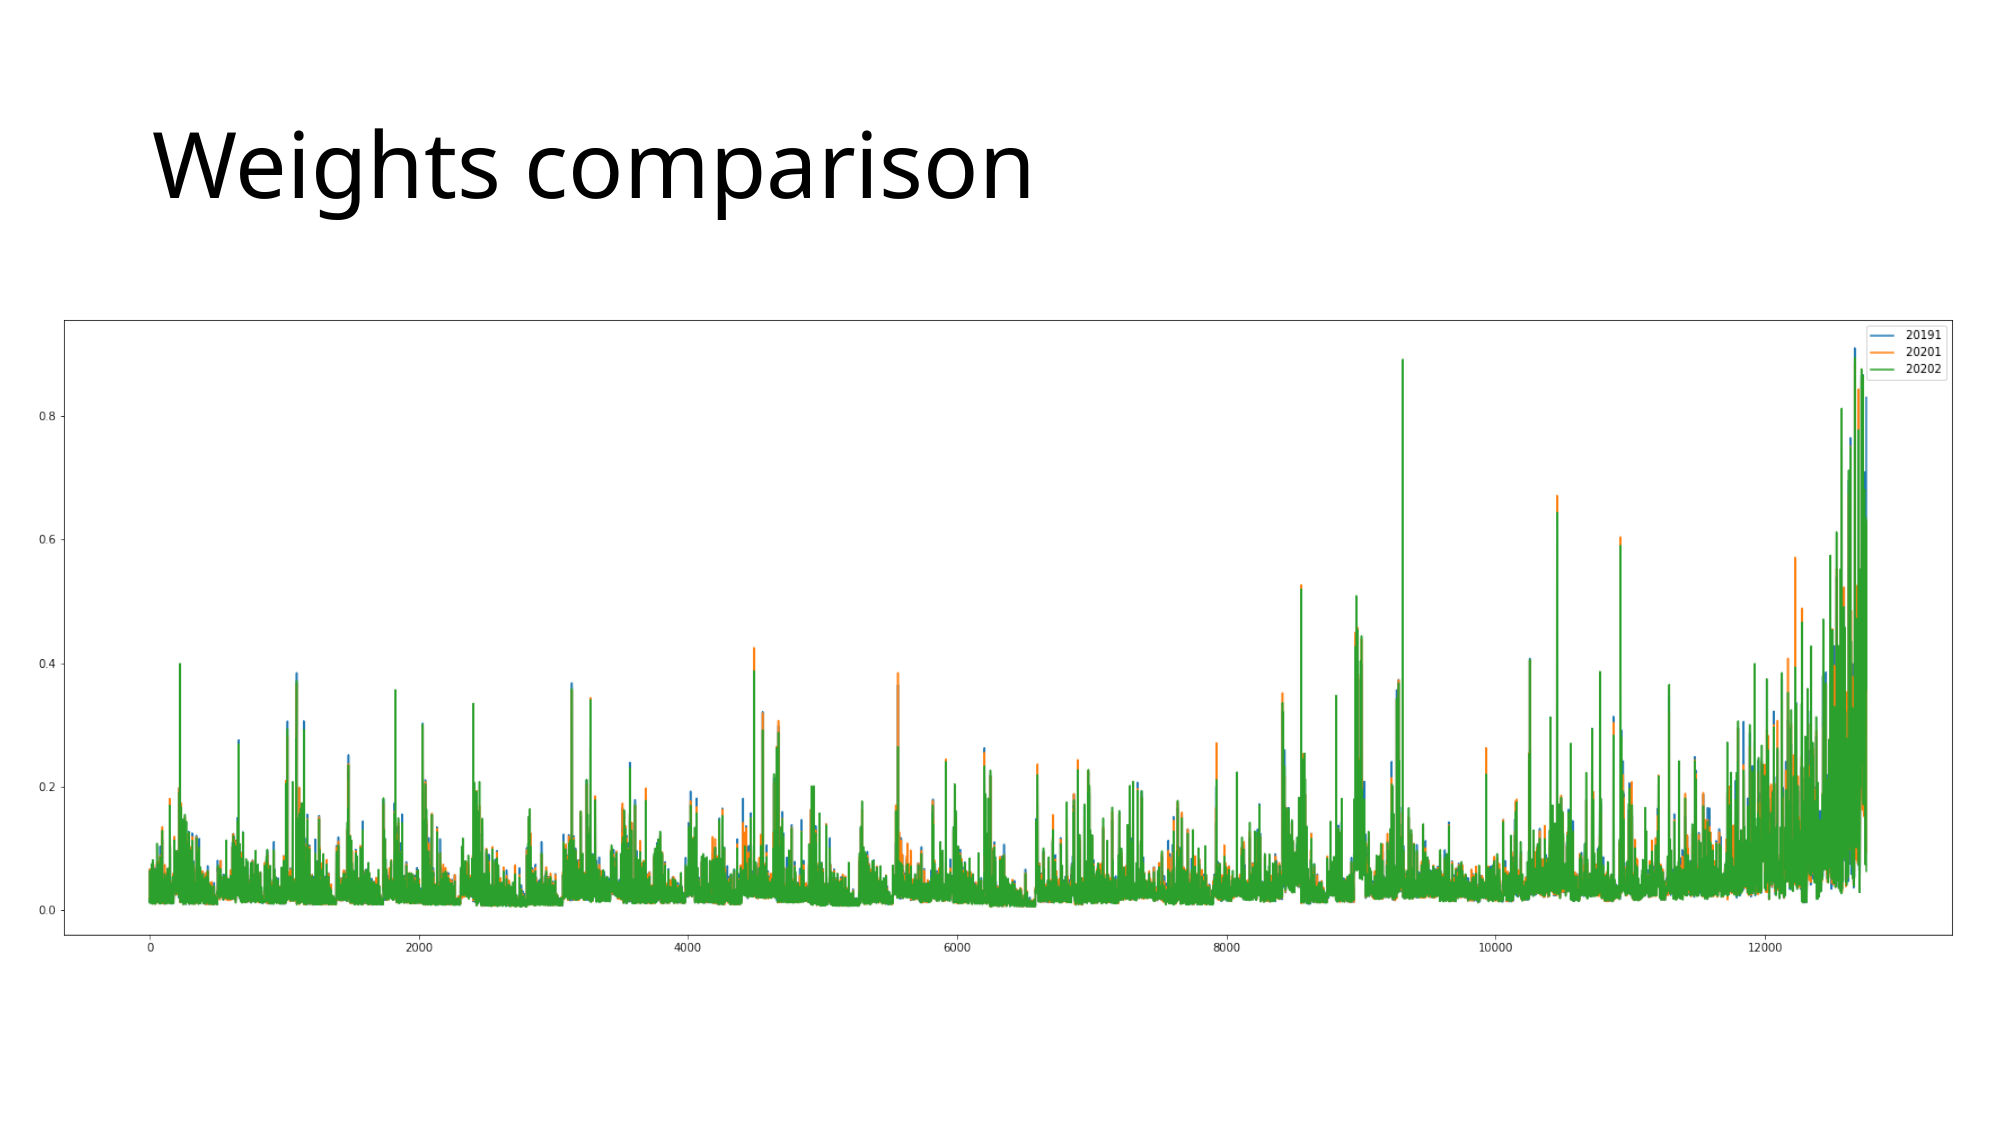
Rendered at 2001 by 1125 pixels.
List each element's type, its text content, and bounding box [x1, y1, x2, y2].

title Weights comparison [137, 59, 1863, 278]
picture [30, 312, 1960, 962]
